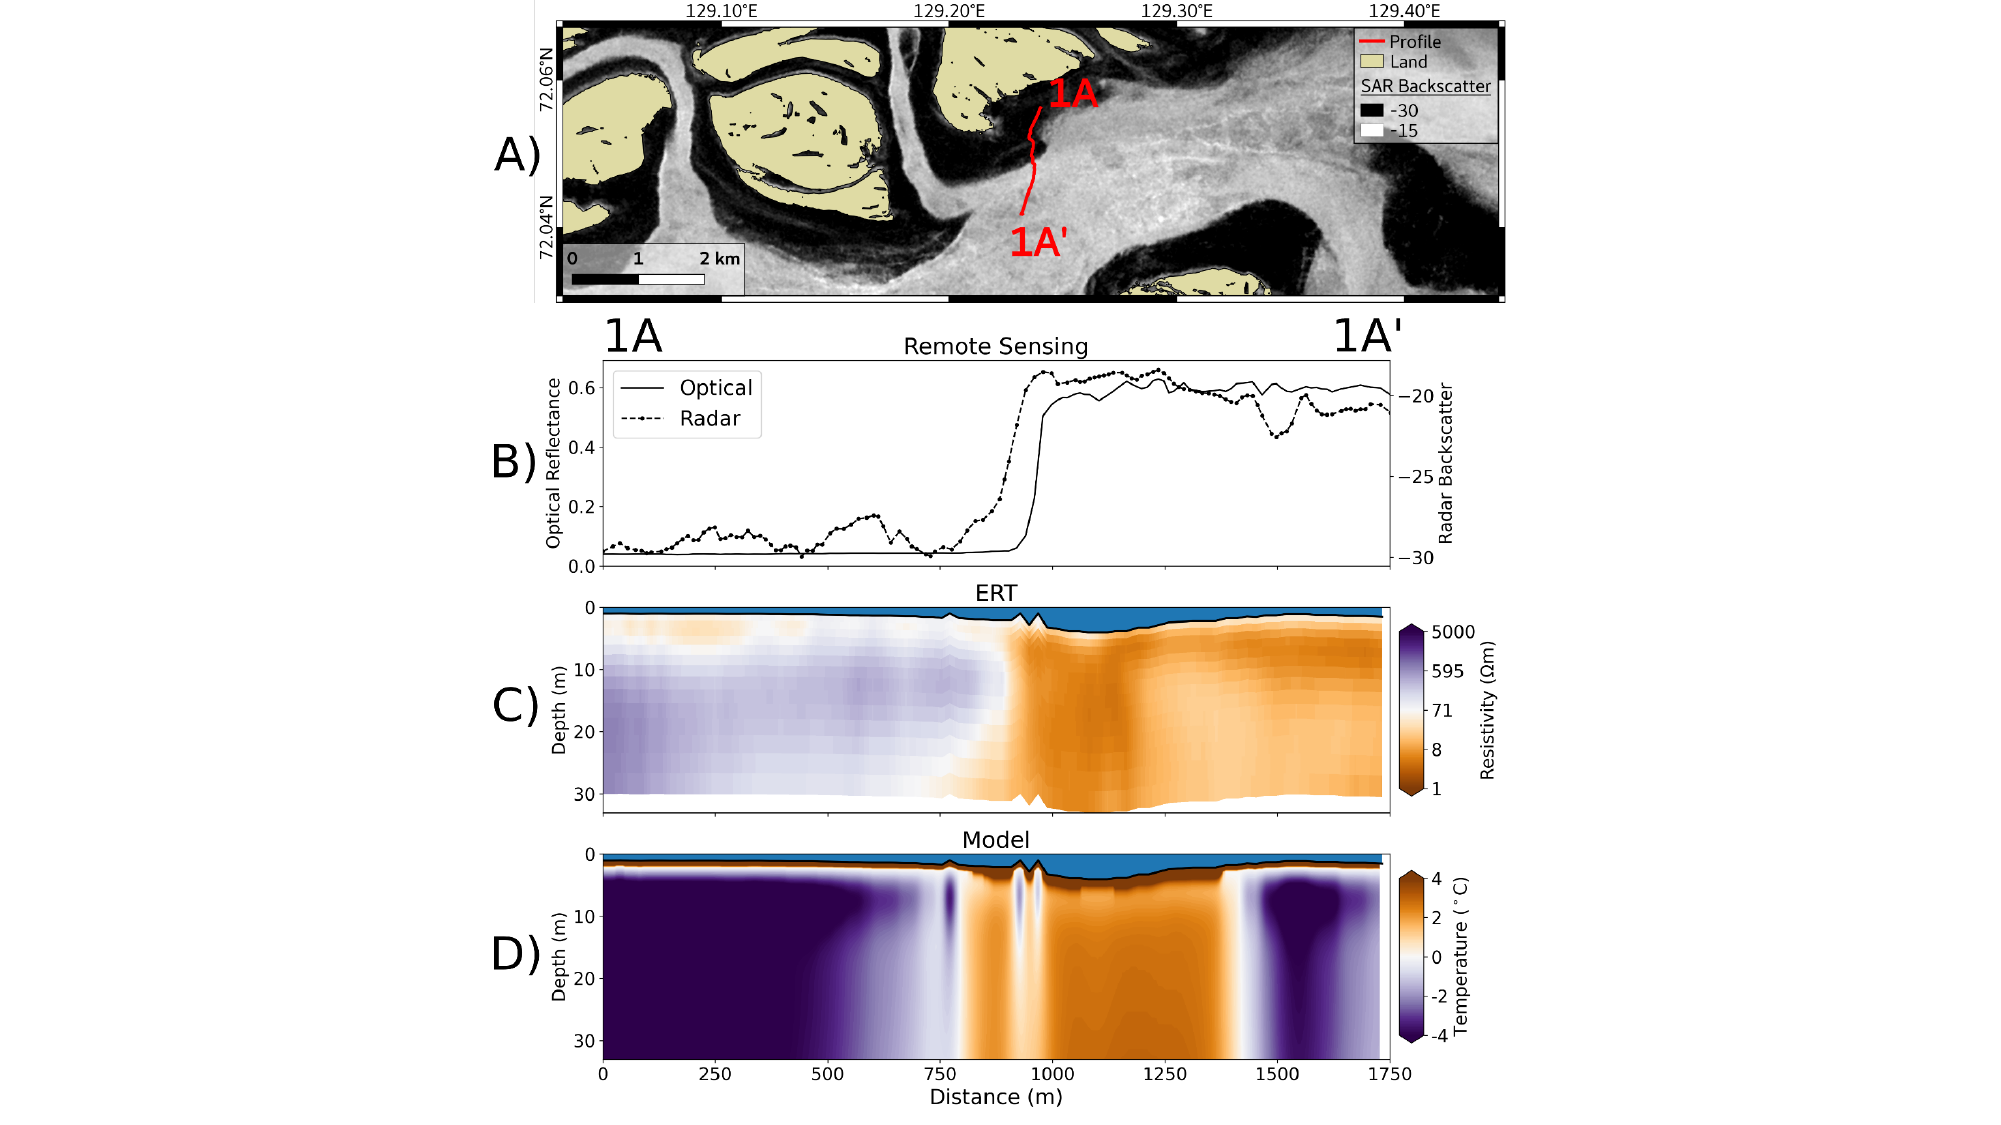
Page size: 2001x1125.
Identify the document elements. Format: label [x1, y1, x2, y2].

picture [494, 0, 1506, 1125]
